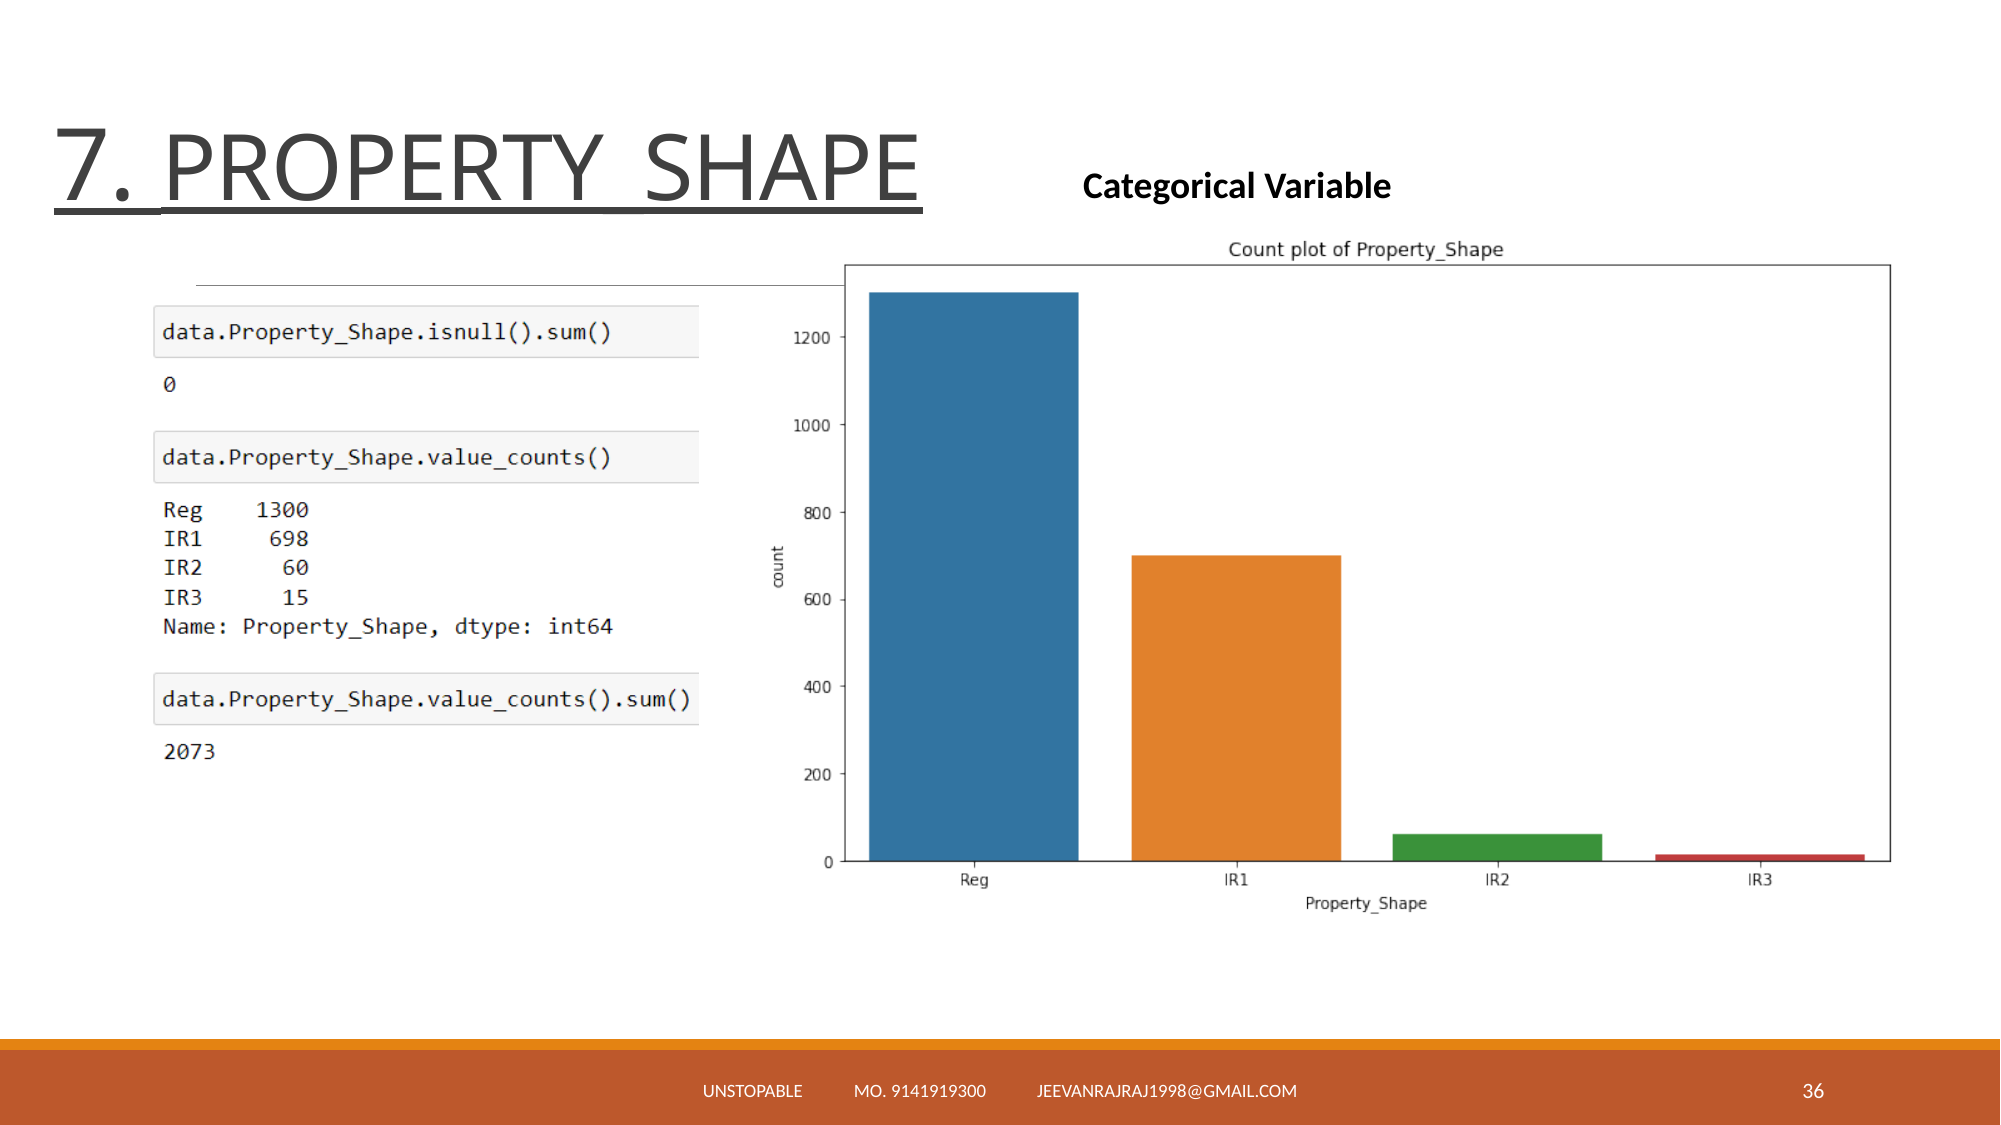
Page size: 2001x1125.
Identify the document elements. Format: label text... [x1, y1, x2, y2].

title 7. PROPERTY_SHAPE [38, 38, 1764, 229]
slide_number 36 [1624, 1059, 1840, 1120]
footer unstopable Mo. 9141919300 jeevanrajraj1998@gmail.com [604, 1059, 1396, 1120]
picture [759, 230, 1902, 922]
picture [150, 298, 699, 783]
text_box Categorical Variable [1068, 153, 1901, 214]
